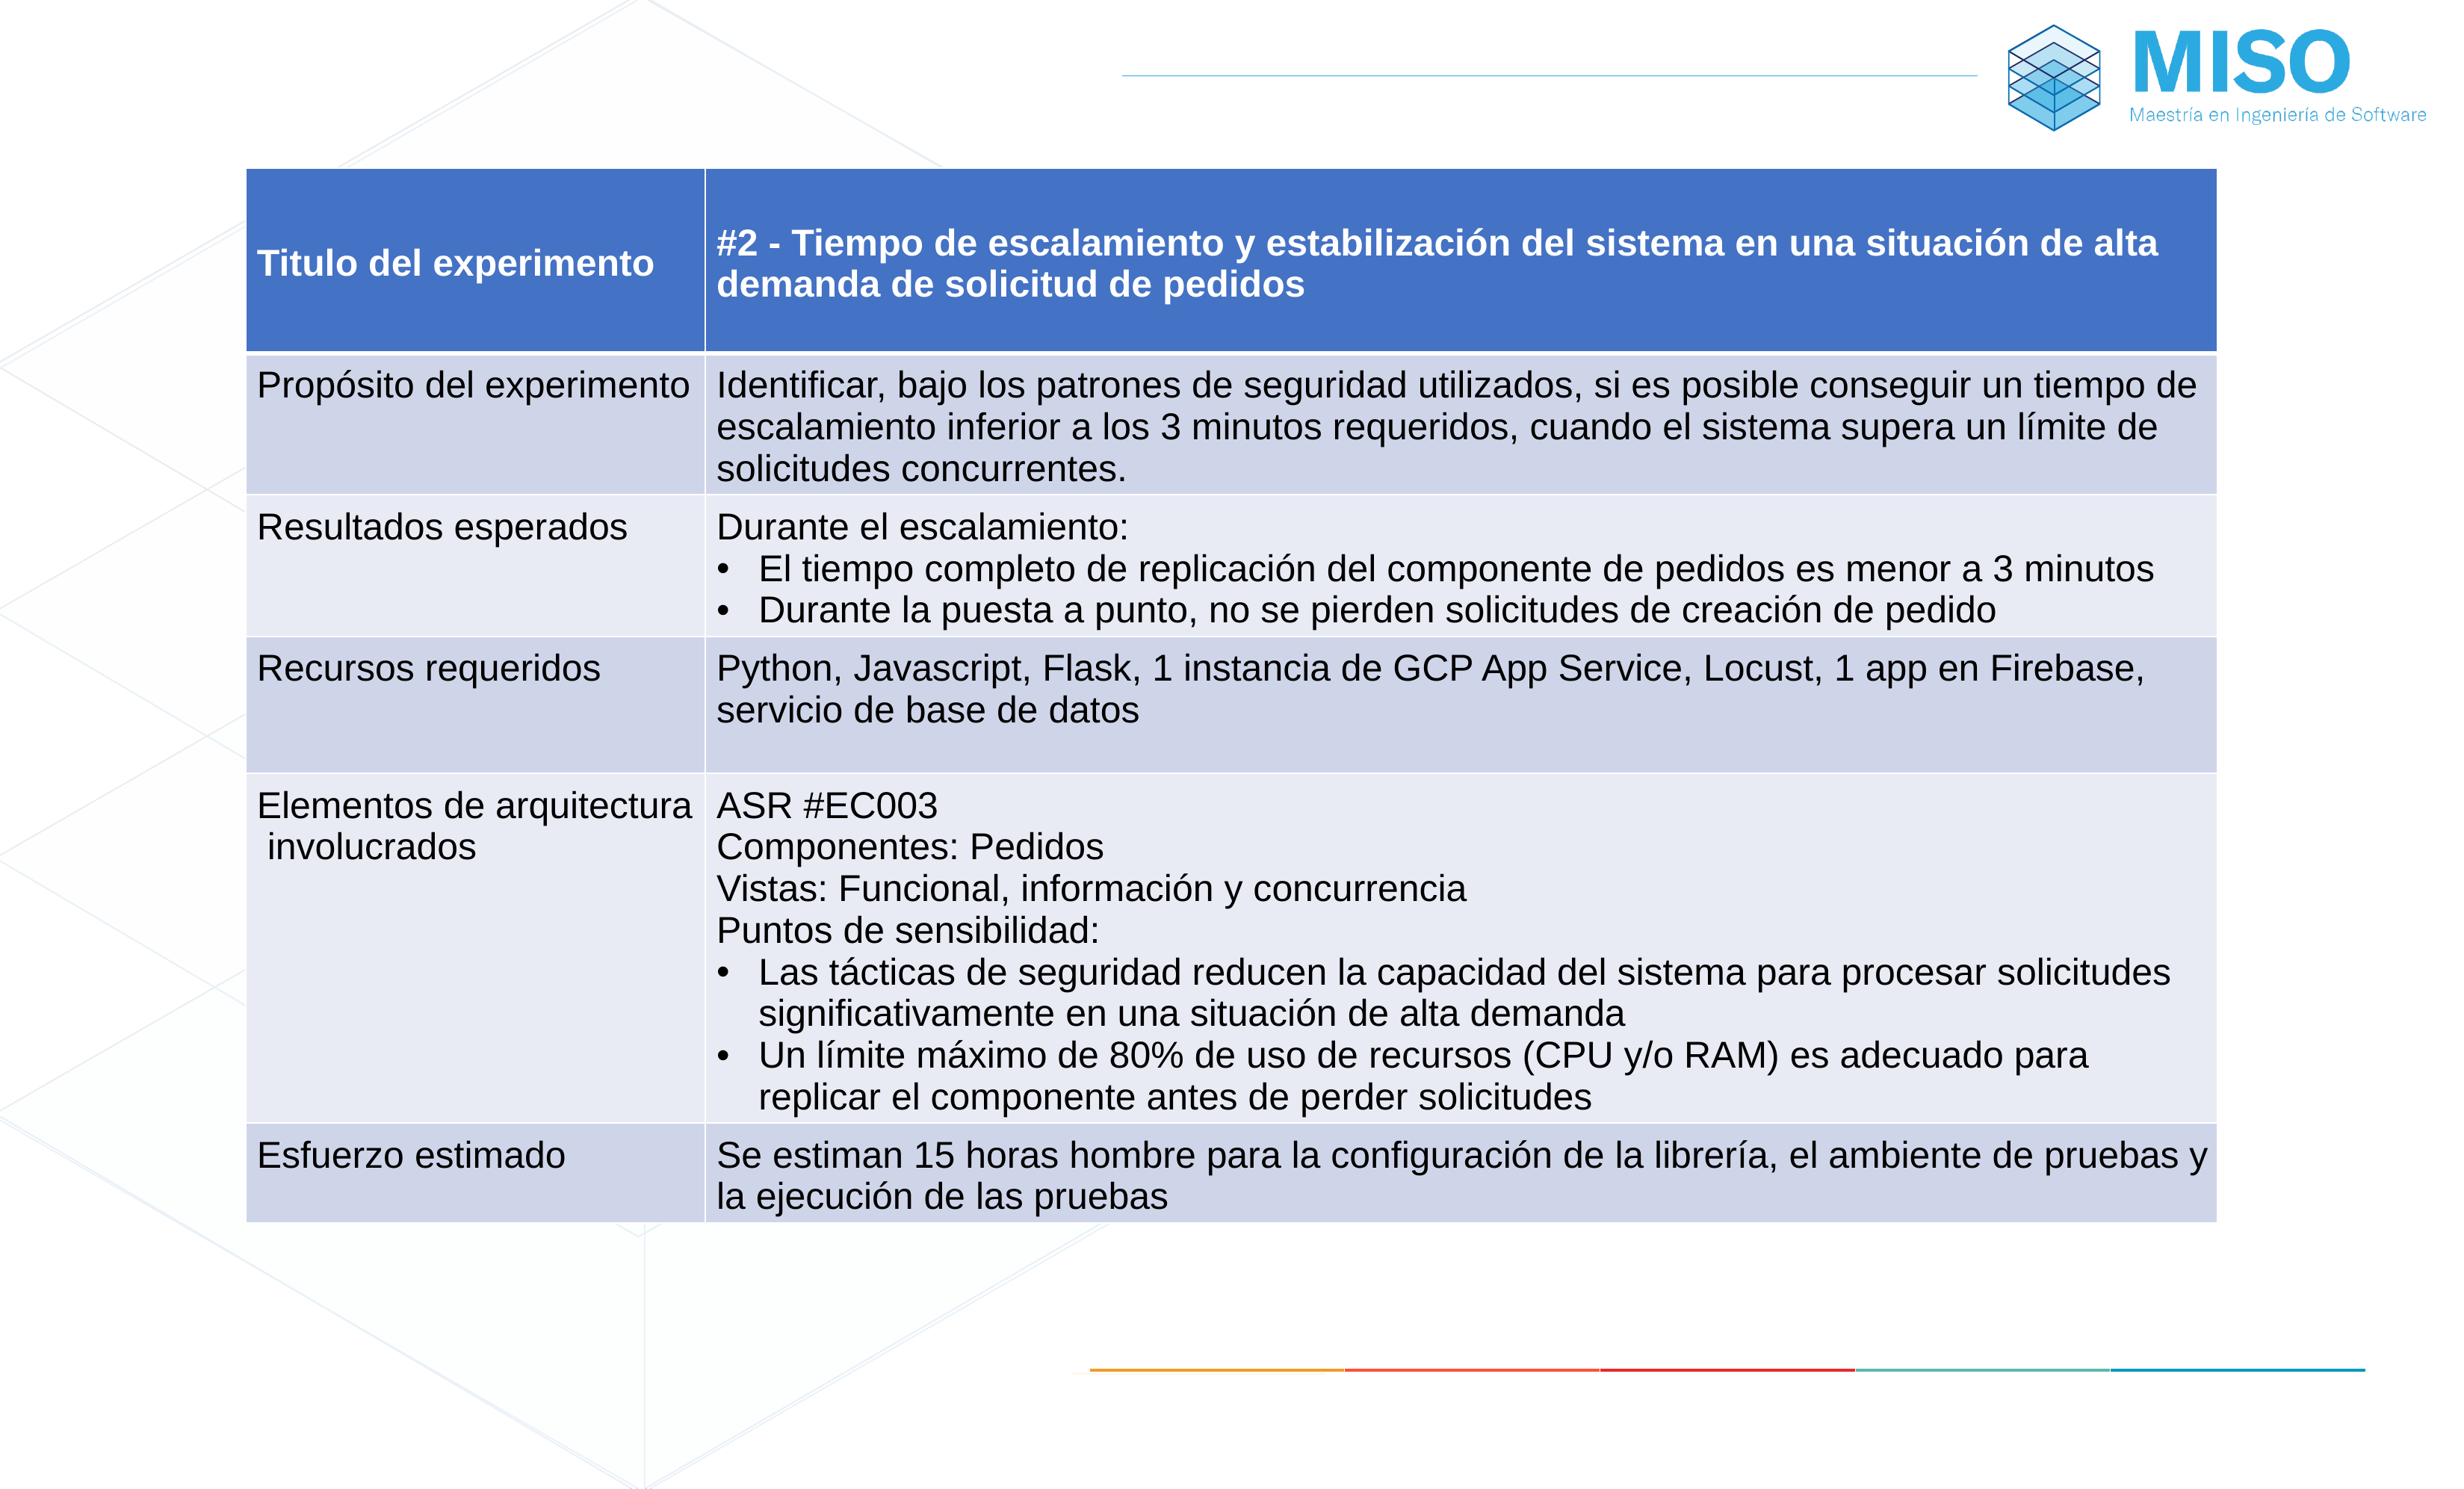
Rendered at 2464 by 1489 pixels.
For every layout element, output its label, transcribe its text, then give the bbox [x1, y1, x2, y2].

table_cell ASR #EC003 Componentes: Pedidos Vistas: Funcional, información y concurrencia Puntos de sensibilidad: Las tácticas de seguridad reducen la capacidad del sistema para procesar solicitudes significativamente en una situación de alta demanda Un límite máximo de 80% de uso de recursos (CPU y/o RAM) es adecuado para replicar el componente antes de perder solicitudes [706, 774, 2217, 1122]
table_cell Elementos de arquitectura involucrados [247, 774, 705, 1122]
table_cell Identificar, bajo los patrones de seguridad utilizados, si es posible conseguir un tiempo de escalamiento inferior a los 3 minutos requeridos, cuando el sistema supera un límite de solicitudes concurrentes. [706, 356, 2217, 494]
table_cell Esfuerzo estimado [247, 1124, 705, 1222]
picture [2131, 29, 2426, 125]
table_cell Resultados esperados [247, 495, 705, 636]
table_cell Propósito del experimento [247, 356, 705, 494]
table_header #2 - Tiempo de escalamiento y estabilización del sistema en una situación de alta demanda de solicitud de pedidos [706, 169, 2217, 351]
table_cell Se estiman 15 horas hombre para la configuración de la librería, el ambiente de pruebas y la ejecución de las pruebas [706, 1124, 2217, 1222]
table_header Titulo del experimento [247, 169, 705, 351]
table_cell Durante el escalamiento: El tiempo completo de replicación del componente de pedidos es menor a 3 minutos Durante la puesta a punto, no se pierden solicitudes de creación de pedido [706, 495, 2217, 636]
table_cell Recursos requeridos [247, 637, 705, 773]
table_cell Python, Javascript, Flask, 1 instancia de GCP App Service, Locust, 1 app en Firebase, servicio de base de datos [706, 637, 2217, 773]
